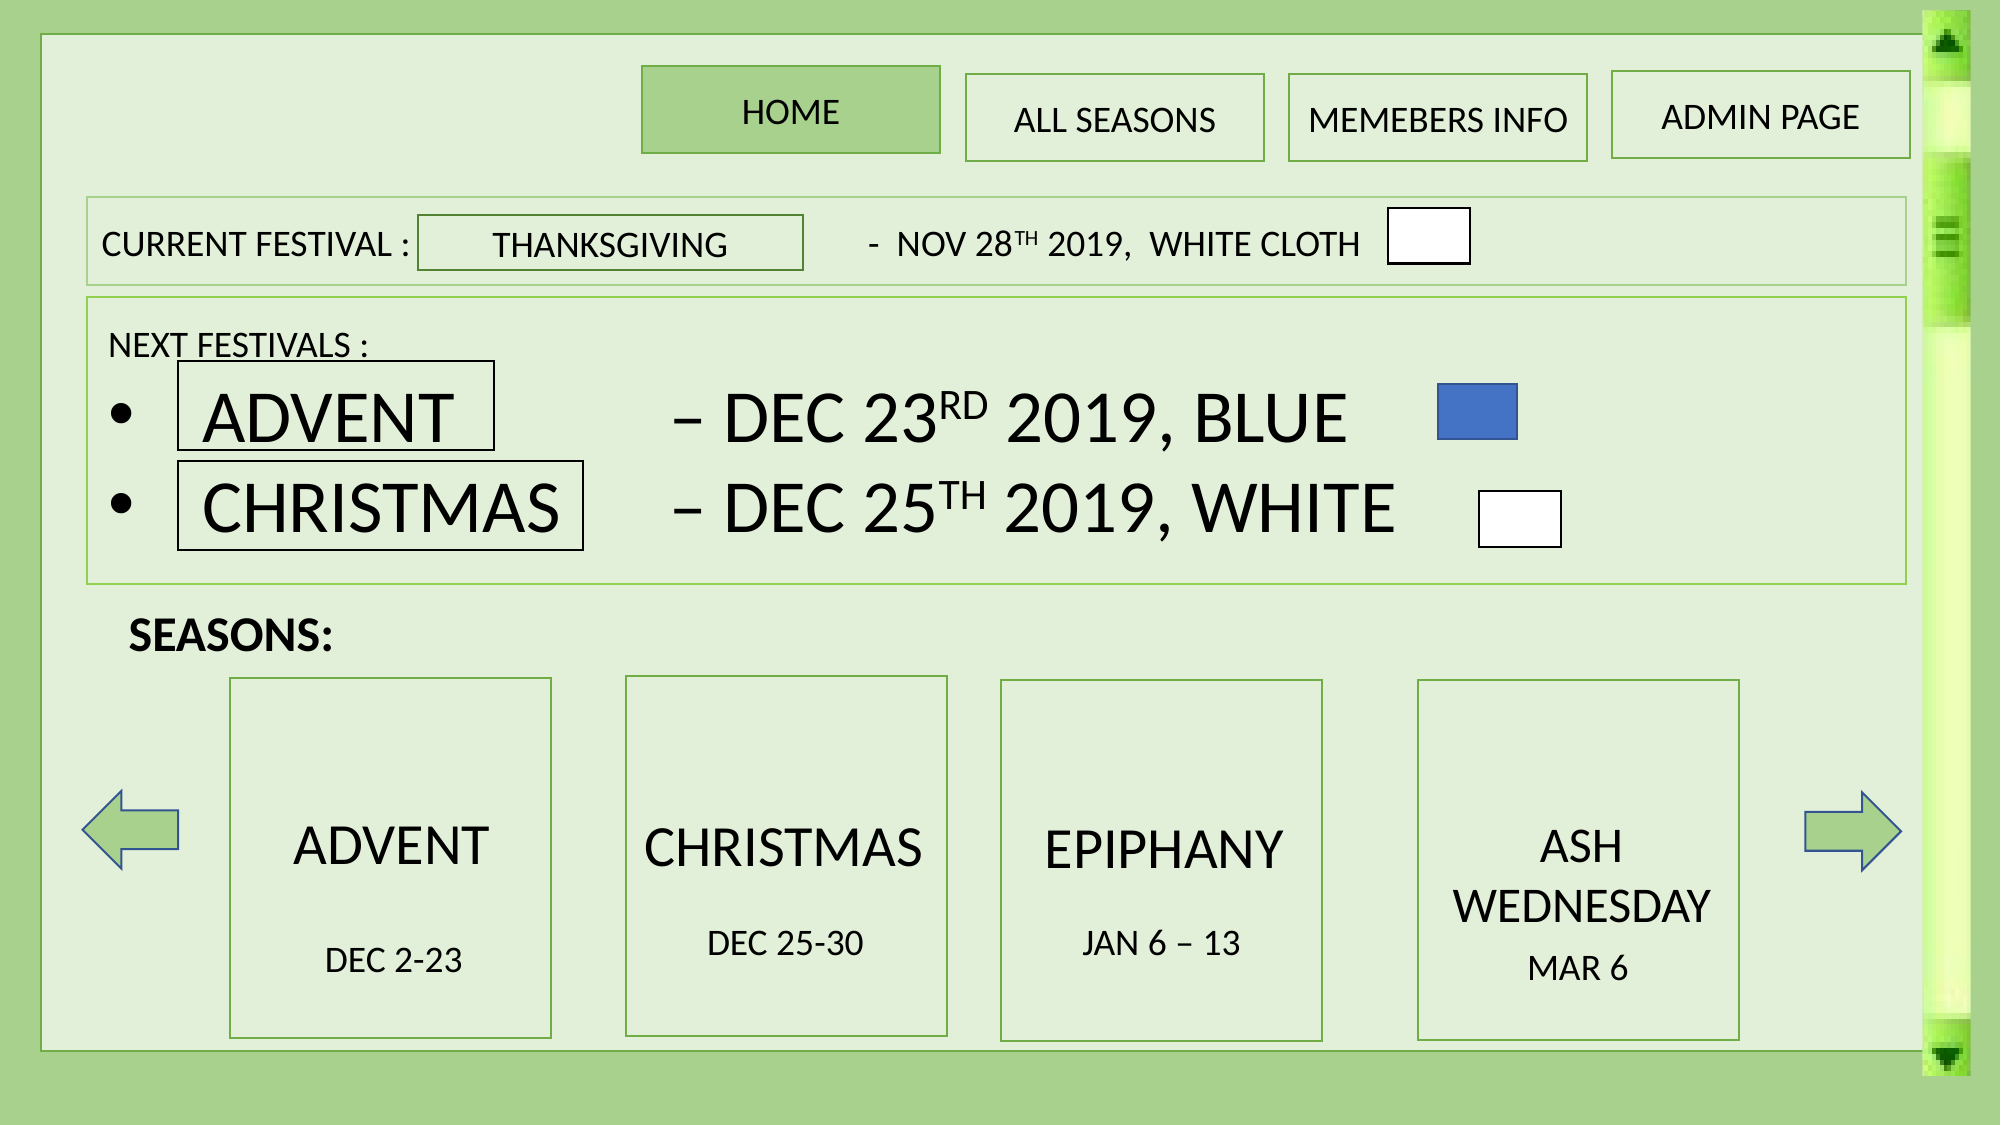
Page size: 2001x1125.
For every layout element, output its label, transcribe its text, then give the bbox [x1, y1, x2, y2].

text_box DEC 25-30 [626, 910, 946, 971]
text_box [40, 33, 1922, 1052]
text_box ADMIN PAGE [1611, 70, 1911, 159]
text_box EPIPHANY [1004, 802, 1324, 888]
text_box [1437, 383, 1518, 440]
text_box [1387, 207, 1471, 265]
text_box CURRENT FESTIVAL : - NOV 28TH 2019, WHITE CLOTH [86, 196, 1907, 286]
text_box [81, 788, 180, 872]
text_box [1478, 490, 1562, 548]
text_box [1000, 679, 1323, 1042]
text_box DEC 2-23 [232, 927, 556, 988]
text_box [177, 360, 495, 451]
text_box CHRISTMAS [624, 801, 944, 887]
text_box ALL SEASONS [965, 73, 1265, 162]
text_box [625, 675, 948, 1037]
picture [1922, 10, 1971, 1076]
text_box SEASONS: [113, 594, 350, 670]
text_box [1417, 679, 1740, 1041]
text_box HOME [641, 65, 941, 154]
text_box ADVENT – DEC 23RD 2019, BLUE CHRISTMAS – DEC 25TH 2019, WHITE [93, 359, 1907, 690]
text_box [1804, 789, 1903, 873]
text_box ASH WEDNESDAY [1422, 804, 1742, 940]
text_box MAR 6 [1418, 935, 1738, 996]
text_box MEMEBERS INFO [1288, 73, 1588, 162]
text_box JAN 6 – 13 [1002, 910, 1322, 971]
text_box [229, 677, 552, 1039]
text_box ADVENT [232, 799, 552, 885]
text_box [86, 296, 1907, 585]
text_box [177, 460, 584, 551]
text_box THANKSGIVING [417, 214, 804, 271]
text_box NEXT FESTIVALS : [93, 312, 1034, 372]
